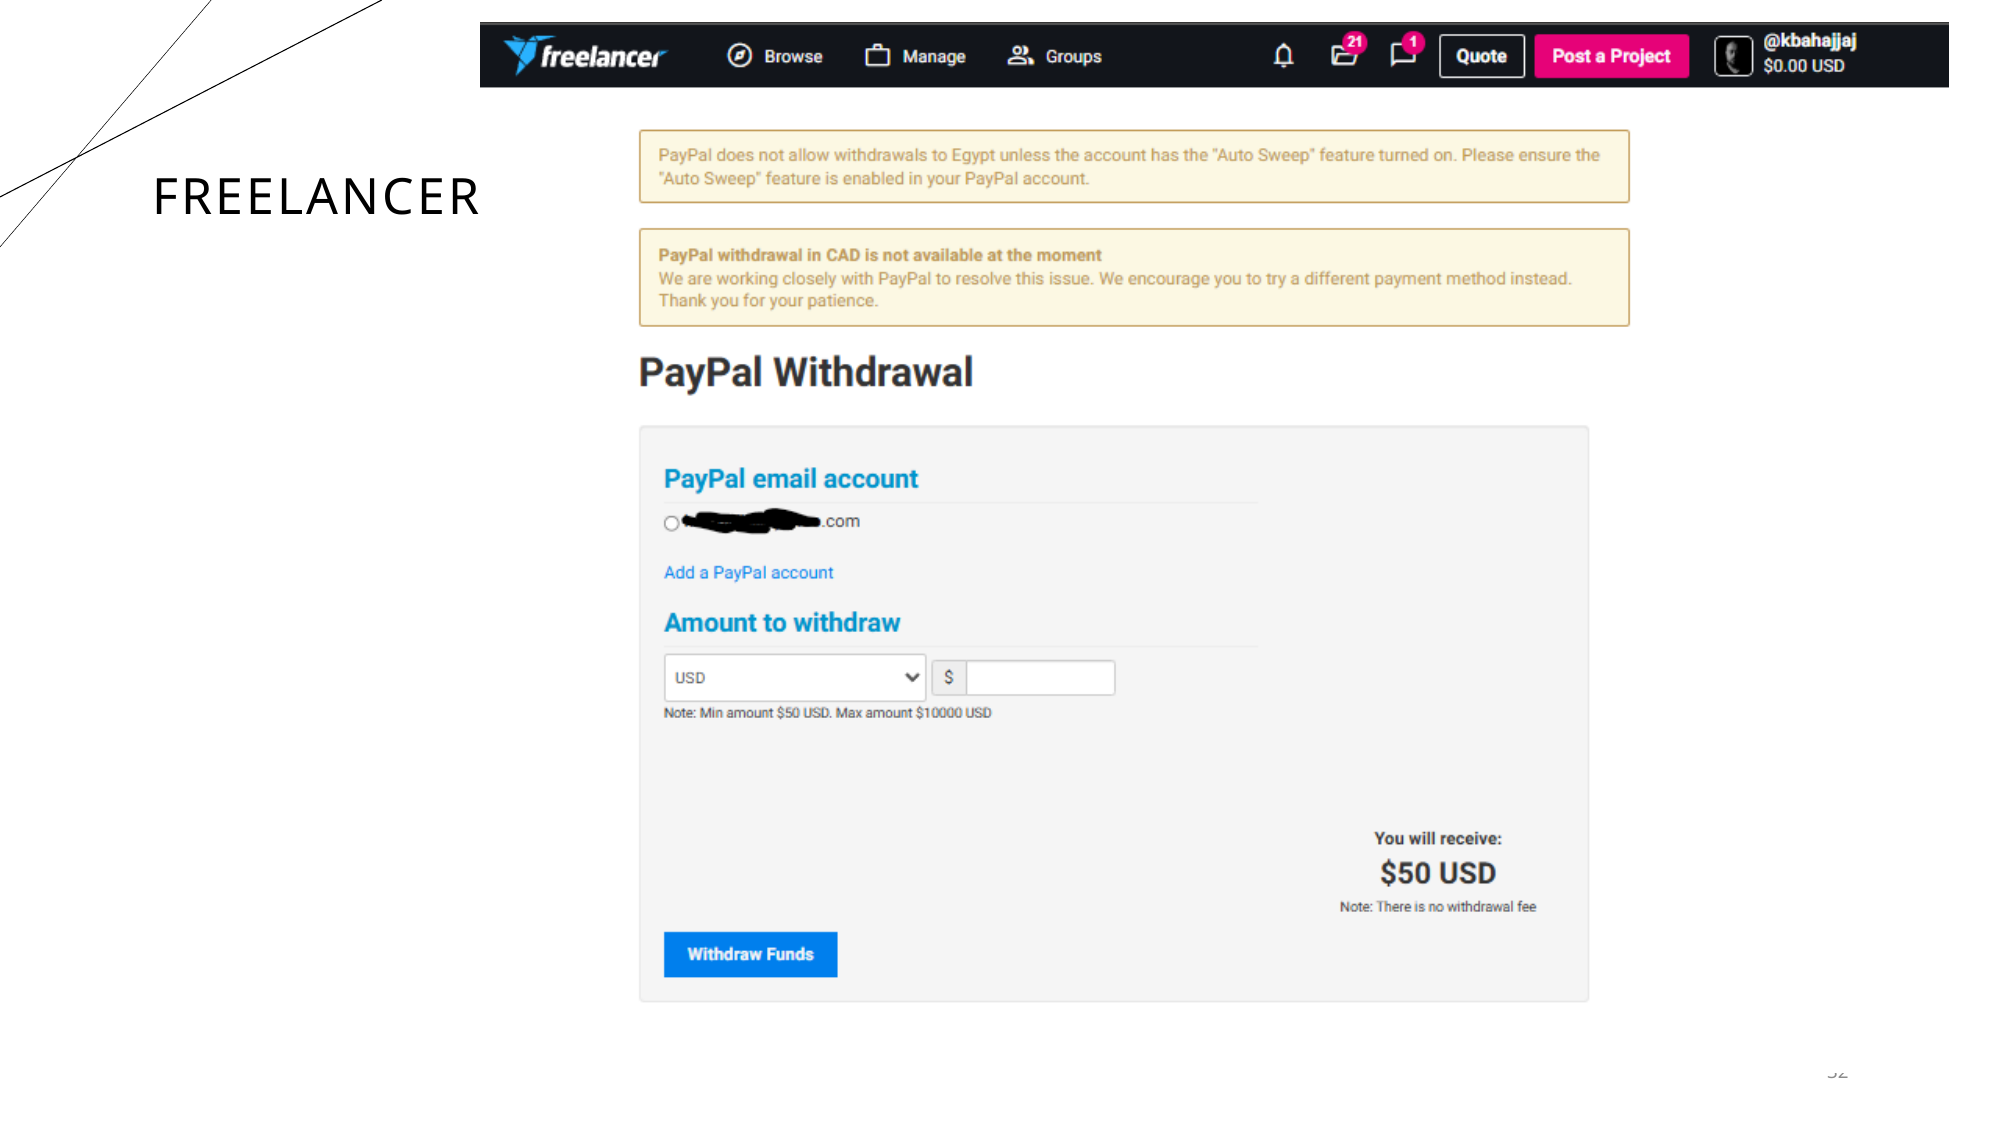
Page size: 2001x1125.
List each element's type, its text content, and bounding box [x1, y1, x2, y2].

title Freelancer [137, 146, 480, 250]
picture [480, 22, 1949, 1073]
slide_number 32 [1701, 1073, 1864, 1103]
